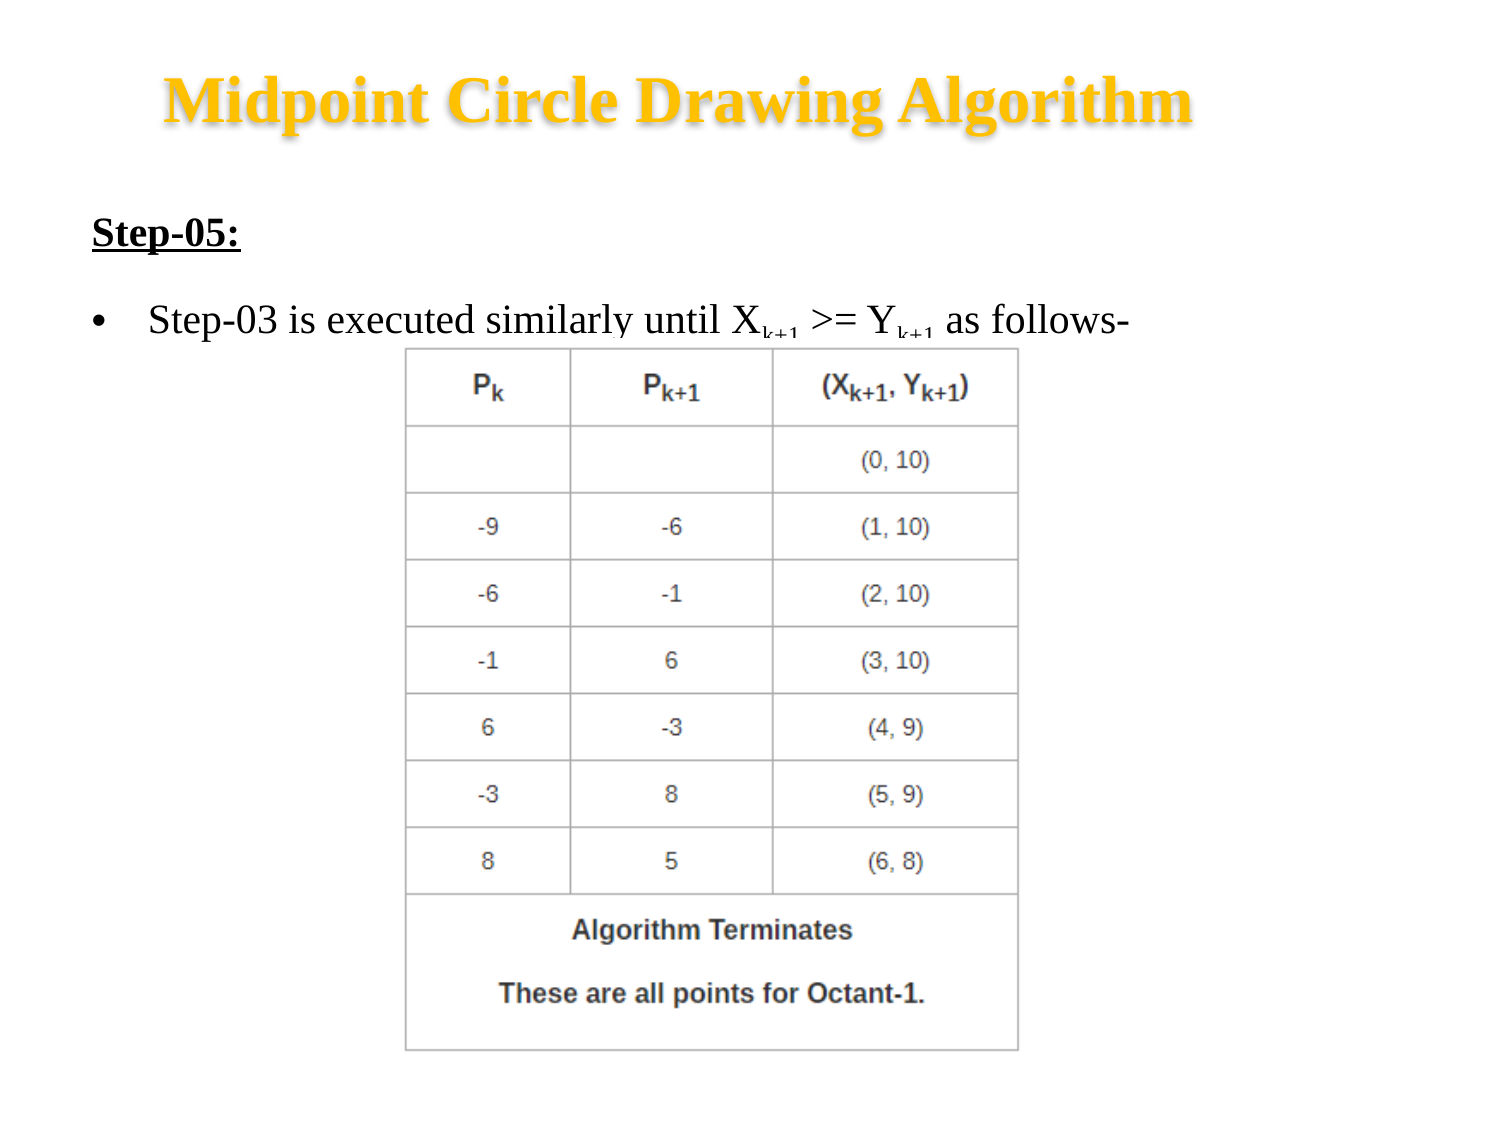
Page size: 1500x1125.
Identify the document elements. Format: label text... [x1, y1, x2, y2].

text_box Midpoint Circle Drawing Algorithm [88, 54, 1270, 138]
list Step-05: Step-03 is executed similarly until Xk+1 >= Yk+1 as follows- [76, 172, 1427, 916]
picture [395, 337, 1034, 1065]
